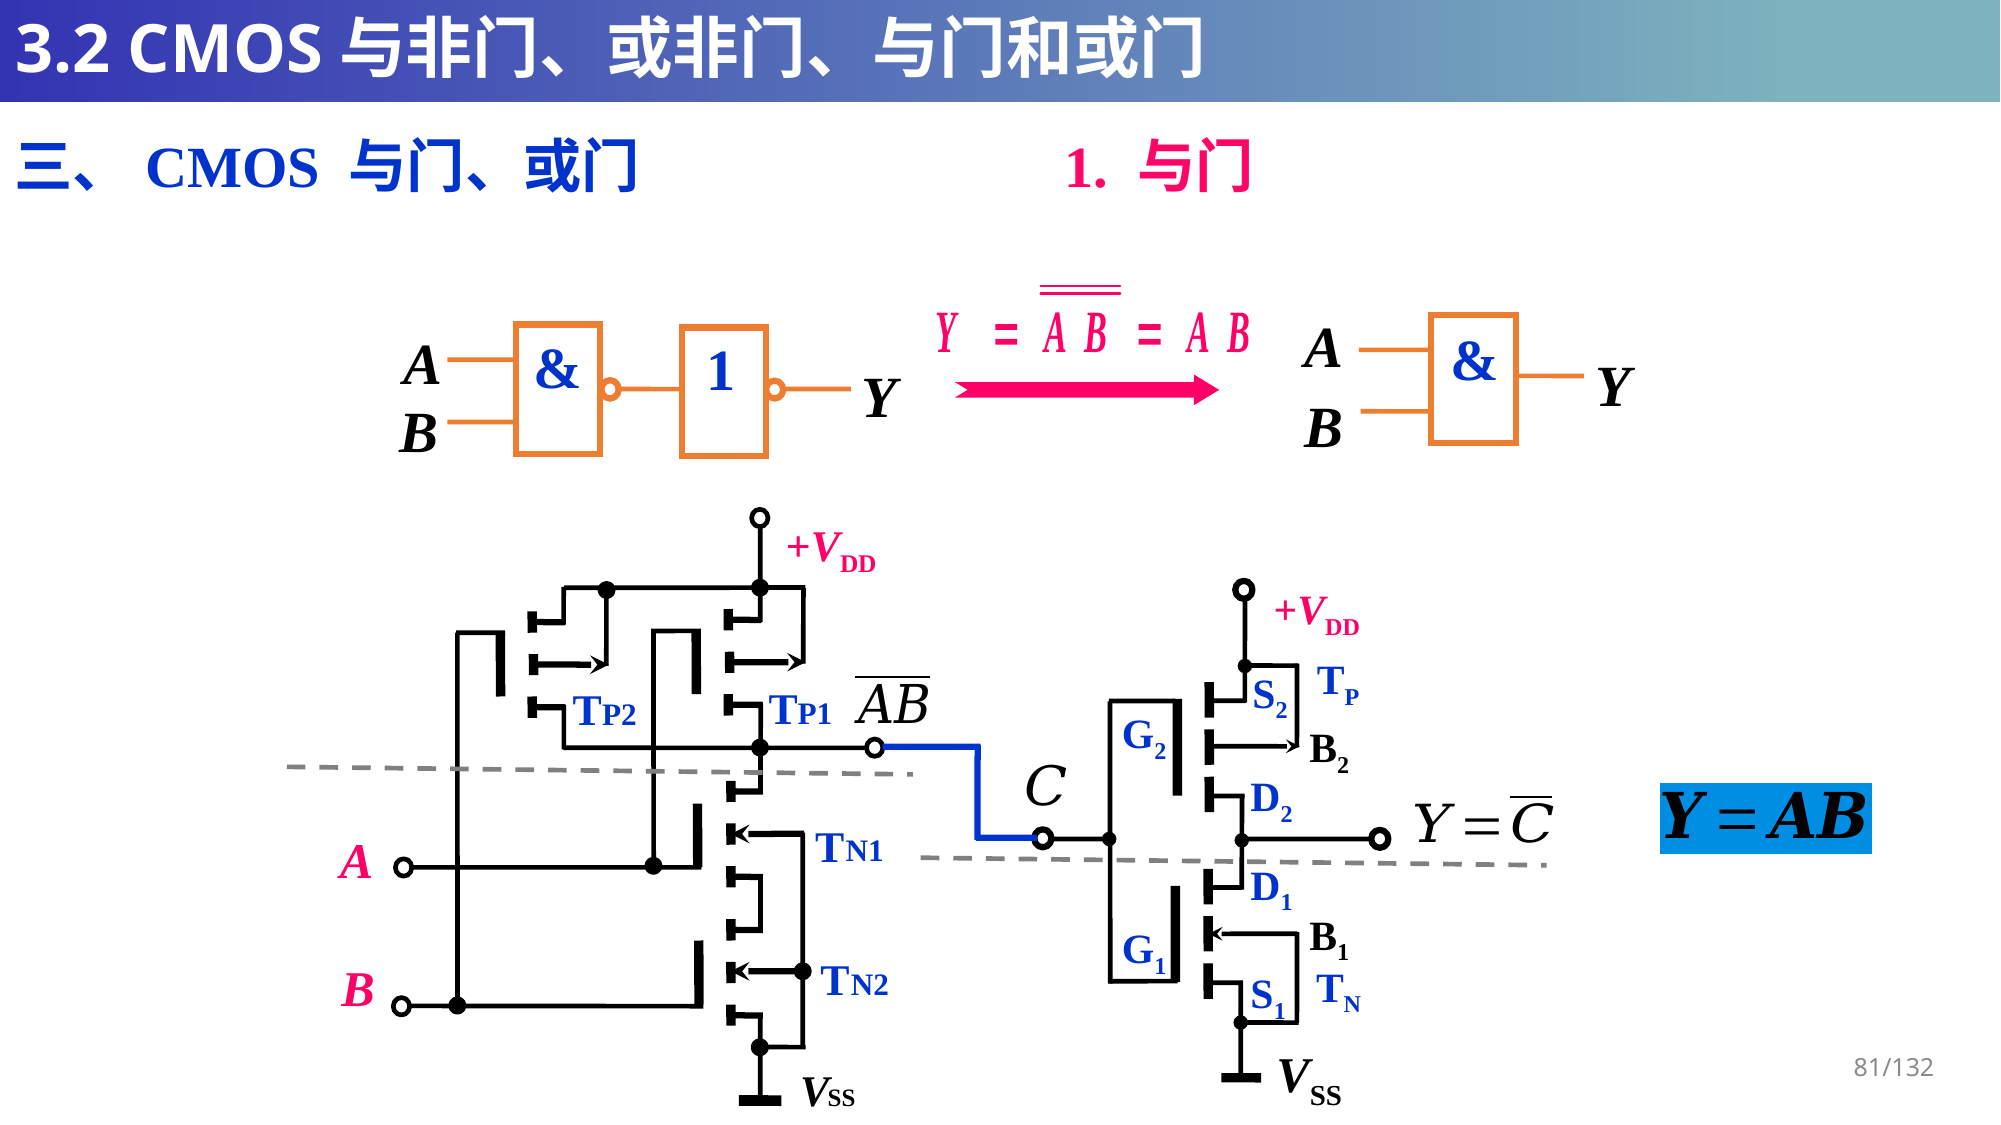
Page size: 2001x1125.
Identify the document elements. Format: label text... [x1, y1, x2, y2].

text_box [933, 575, 1556, 1111]
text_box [1289, 302, 1647, 468]
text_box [882, 744, 1072, 840]
text_box [957, 375, 1218, 404]
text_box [931, 271, 1274, 359]
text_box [286, 509, 933, 1116]
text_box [384, 318, 685, 472]
text_box 三、CMOS 与门、或门 1. 与门 [0, 121, 2000, 207]
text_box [681, 324, 913, 457]
slide_number 81/132 [1797, 1038, 1950, 1099]
title 3.2 CMOS与非门、或非门、与门和或门 [0, 0, 2000, 102]
